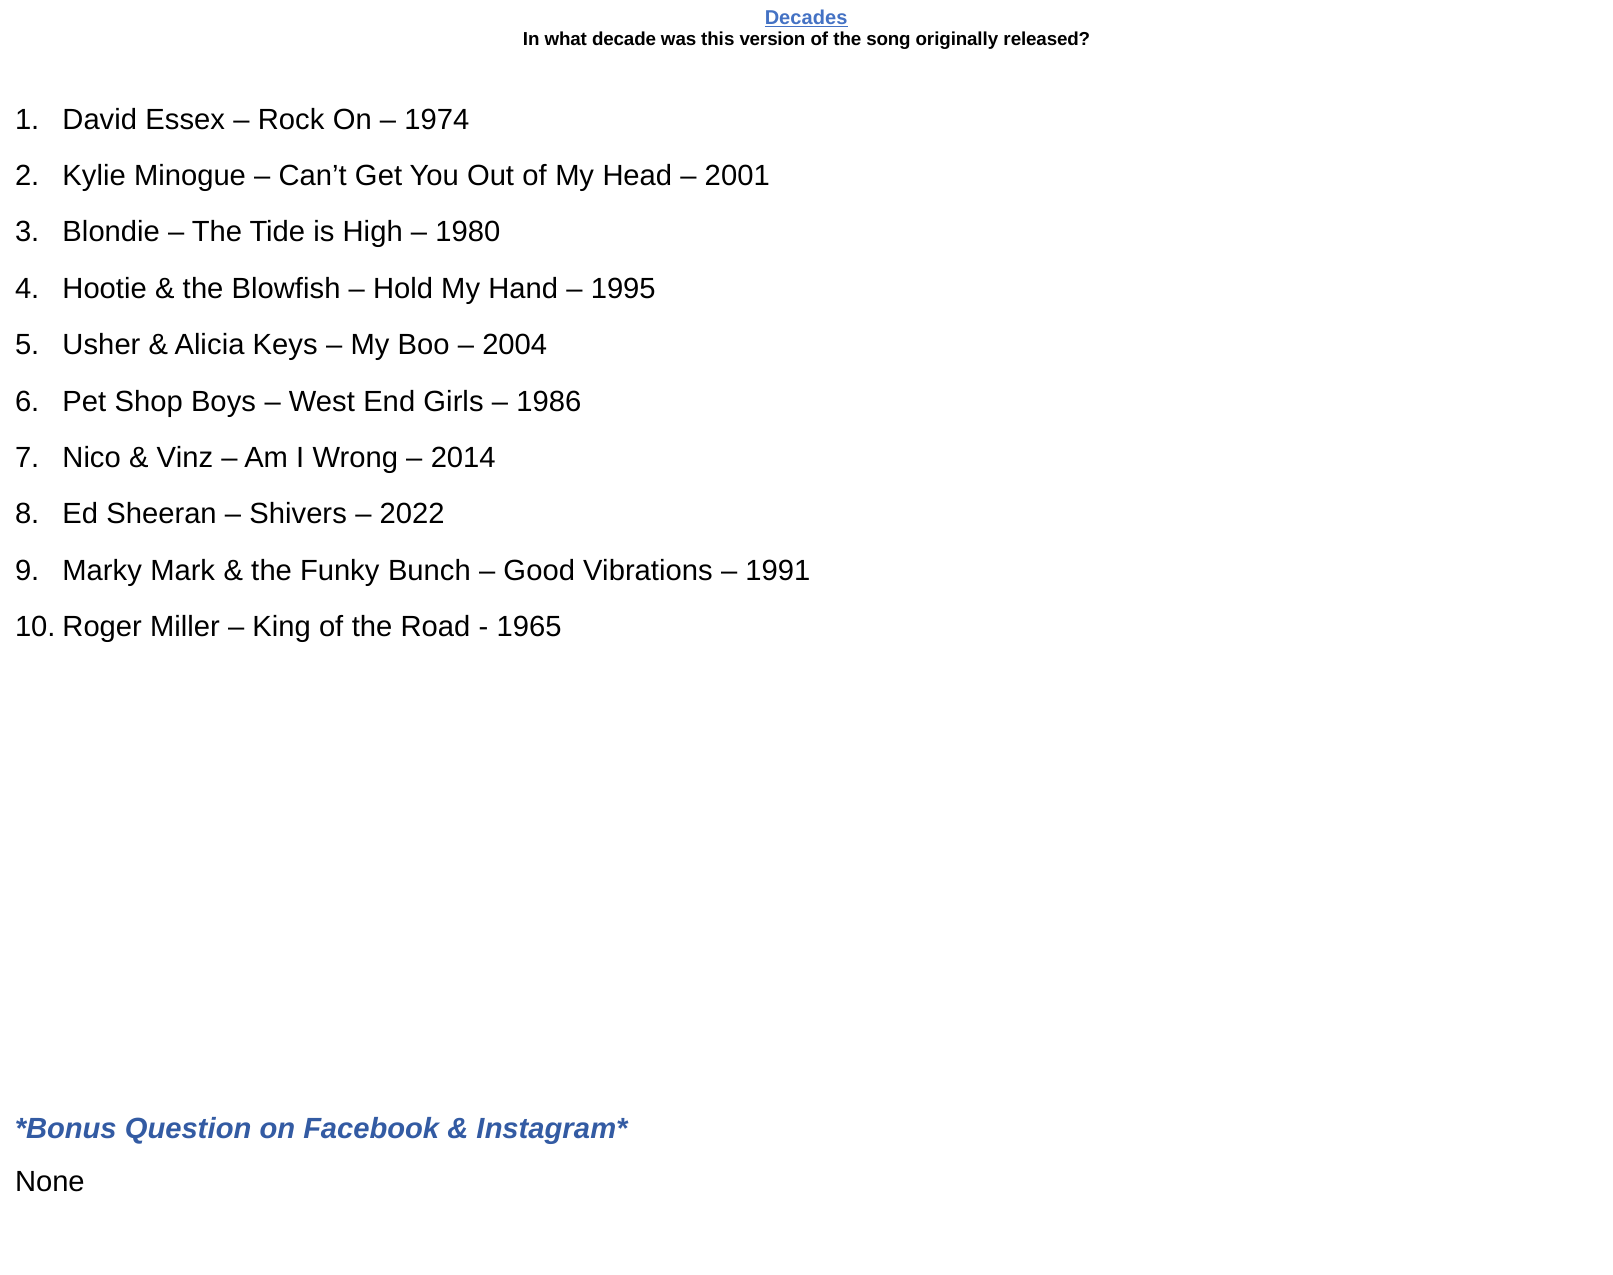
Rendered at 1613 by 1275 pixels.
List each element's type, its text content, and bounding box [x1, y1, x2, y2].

title Decades In what decade was this version of the song originally released? [0, 0, 1613, 57]
list None [0, 1159, 1613, 1275]
list David Essex – Rock On – 1974 Kylie Minogue – Can’t Get You Out of My Head – 2001 Blondie – The Tide is High – 1980 Hootie & the Blowfish – Hold My Hand – 1995 Usher & Alicia Keys – My Boo – 2004 Pet Shop Boys – West End Girls – 1986 Nico & Vinz – Am I Wrong – 2014 Ed Sheeran – Shivers – 2022 Marky Mark & the Funky Bunch – Good Vibrations – 1991 Roger Miller – King of the Road - 1965 [0, 96, 1613, 1103]
